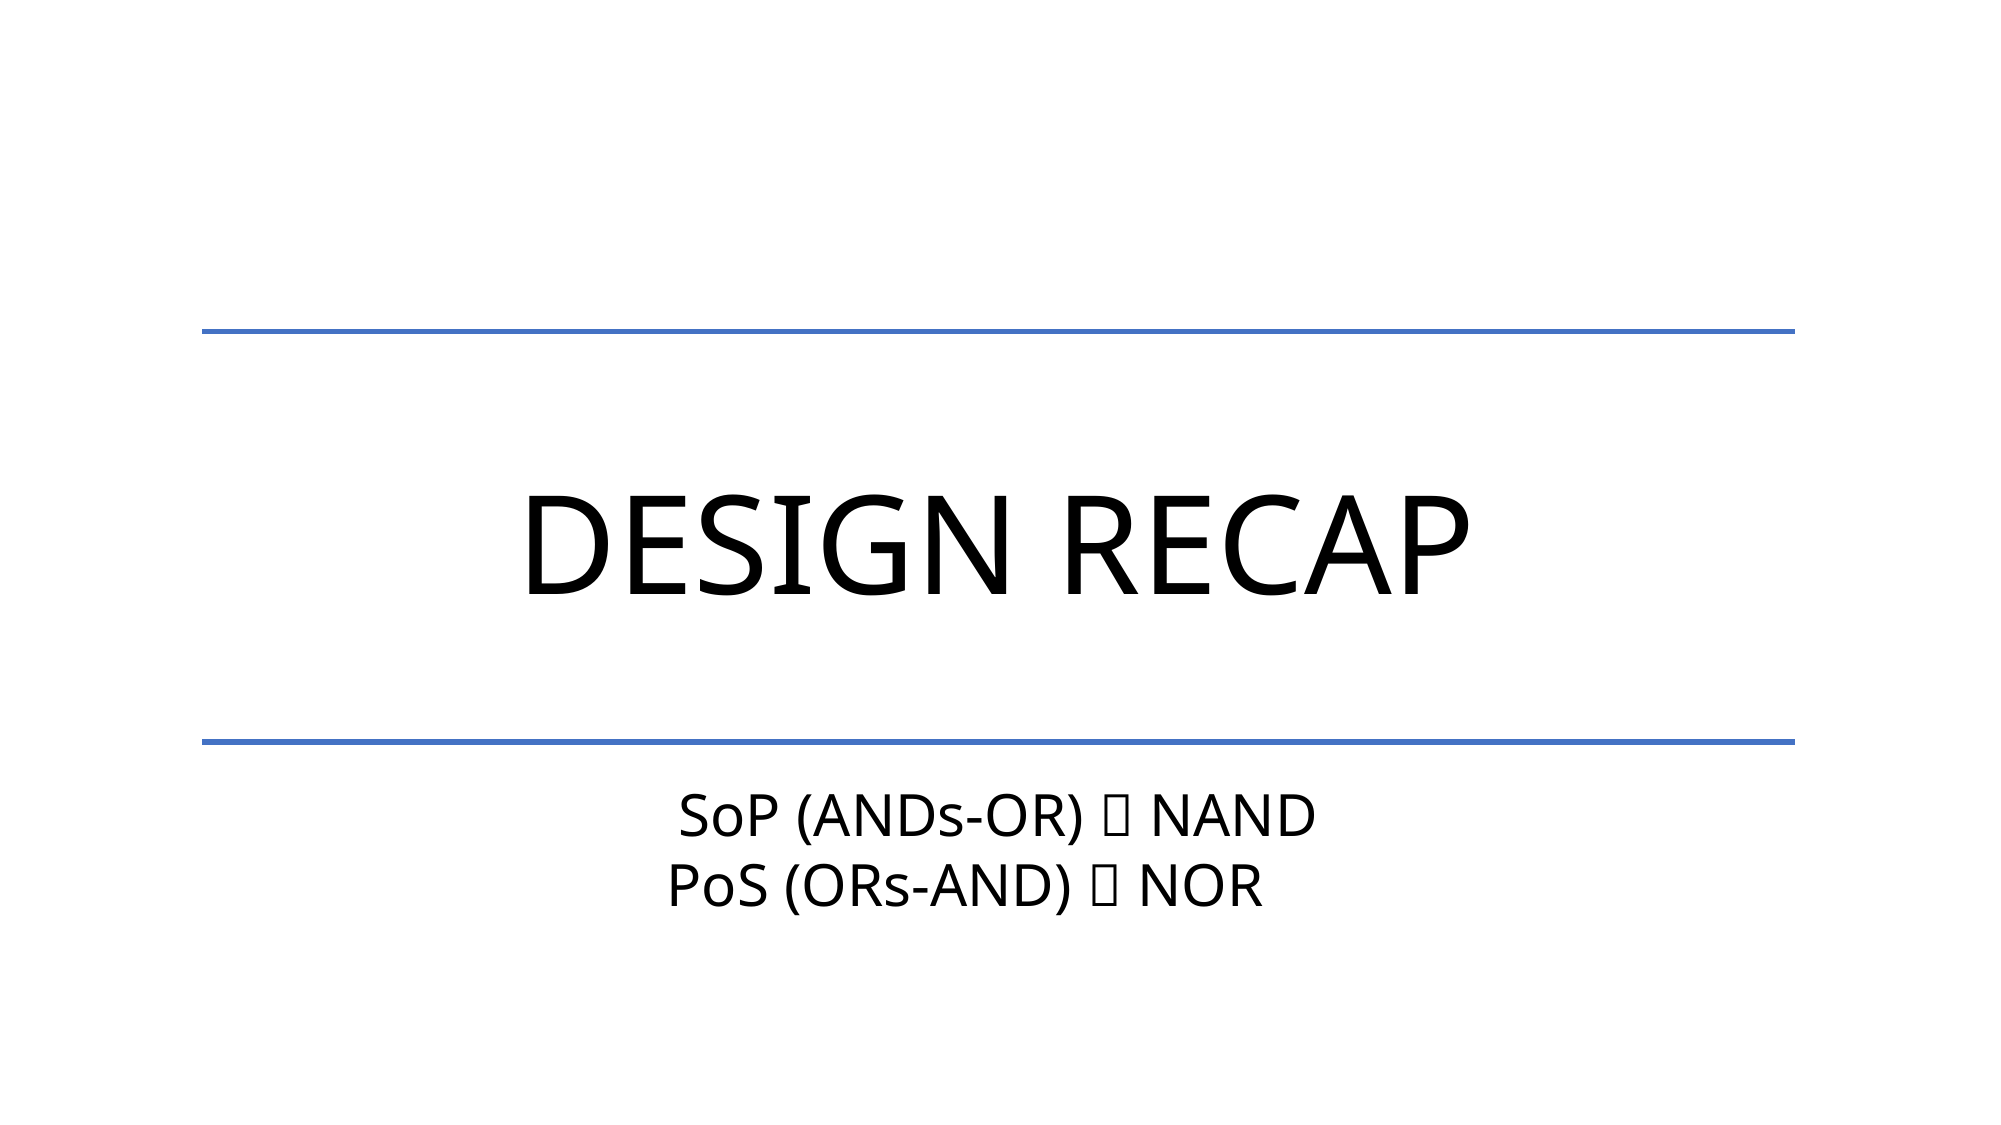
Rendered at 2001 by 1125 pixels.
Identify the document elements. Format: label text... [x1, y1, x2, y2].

text_box SoP (ANDs-OR)  NAND PoS (ORs-AND)  NOR d [0, 771, 2000, 926]
text_box Design recap [0, 450, 1997, 630]
